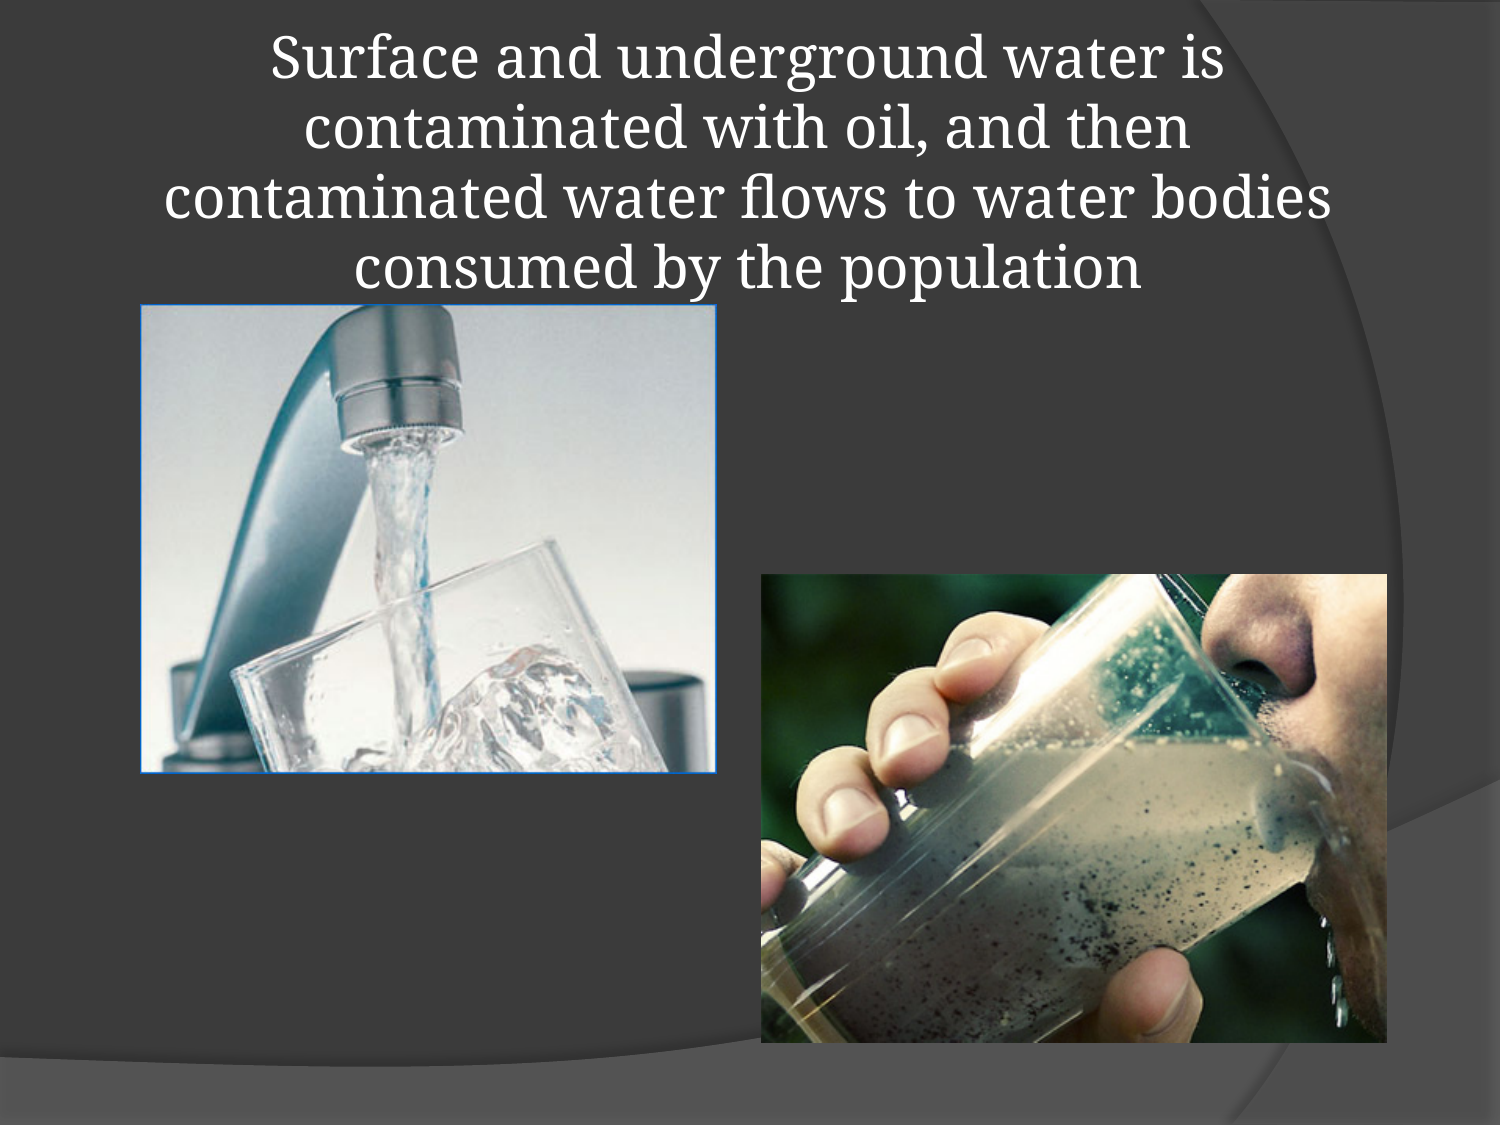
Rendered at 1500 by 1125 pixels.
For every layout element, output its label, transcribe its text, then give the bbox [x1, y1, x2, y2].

picture [761, 573, 1387, 1044]
title Surface and underground water is contaminated with oil, and then contaminated water flows to water bodies consumed by the population [135, 66, 1361, 254]
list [140, 304, 717, 775]
